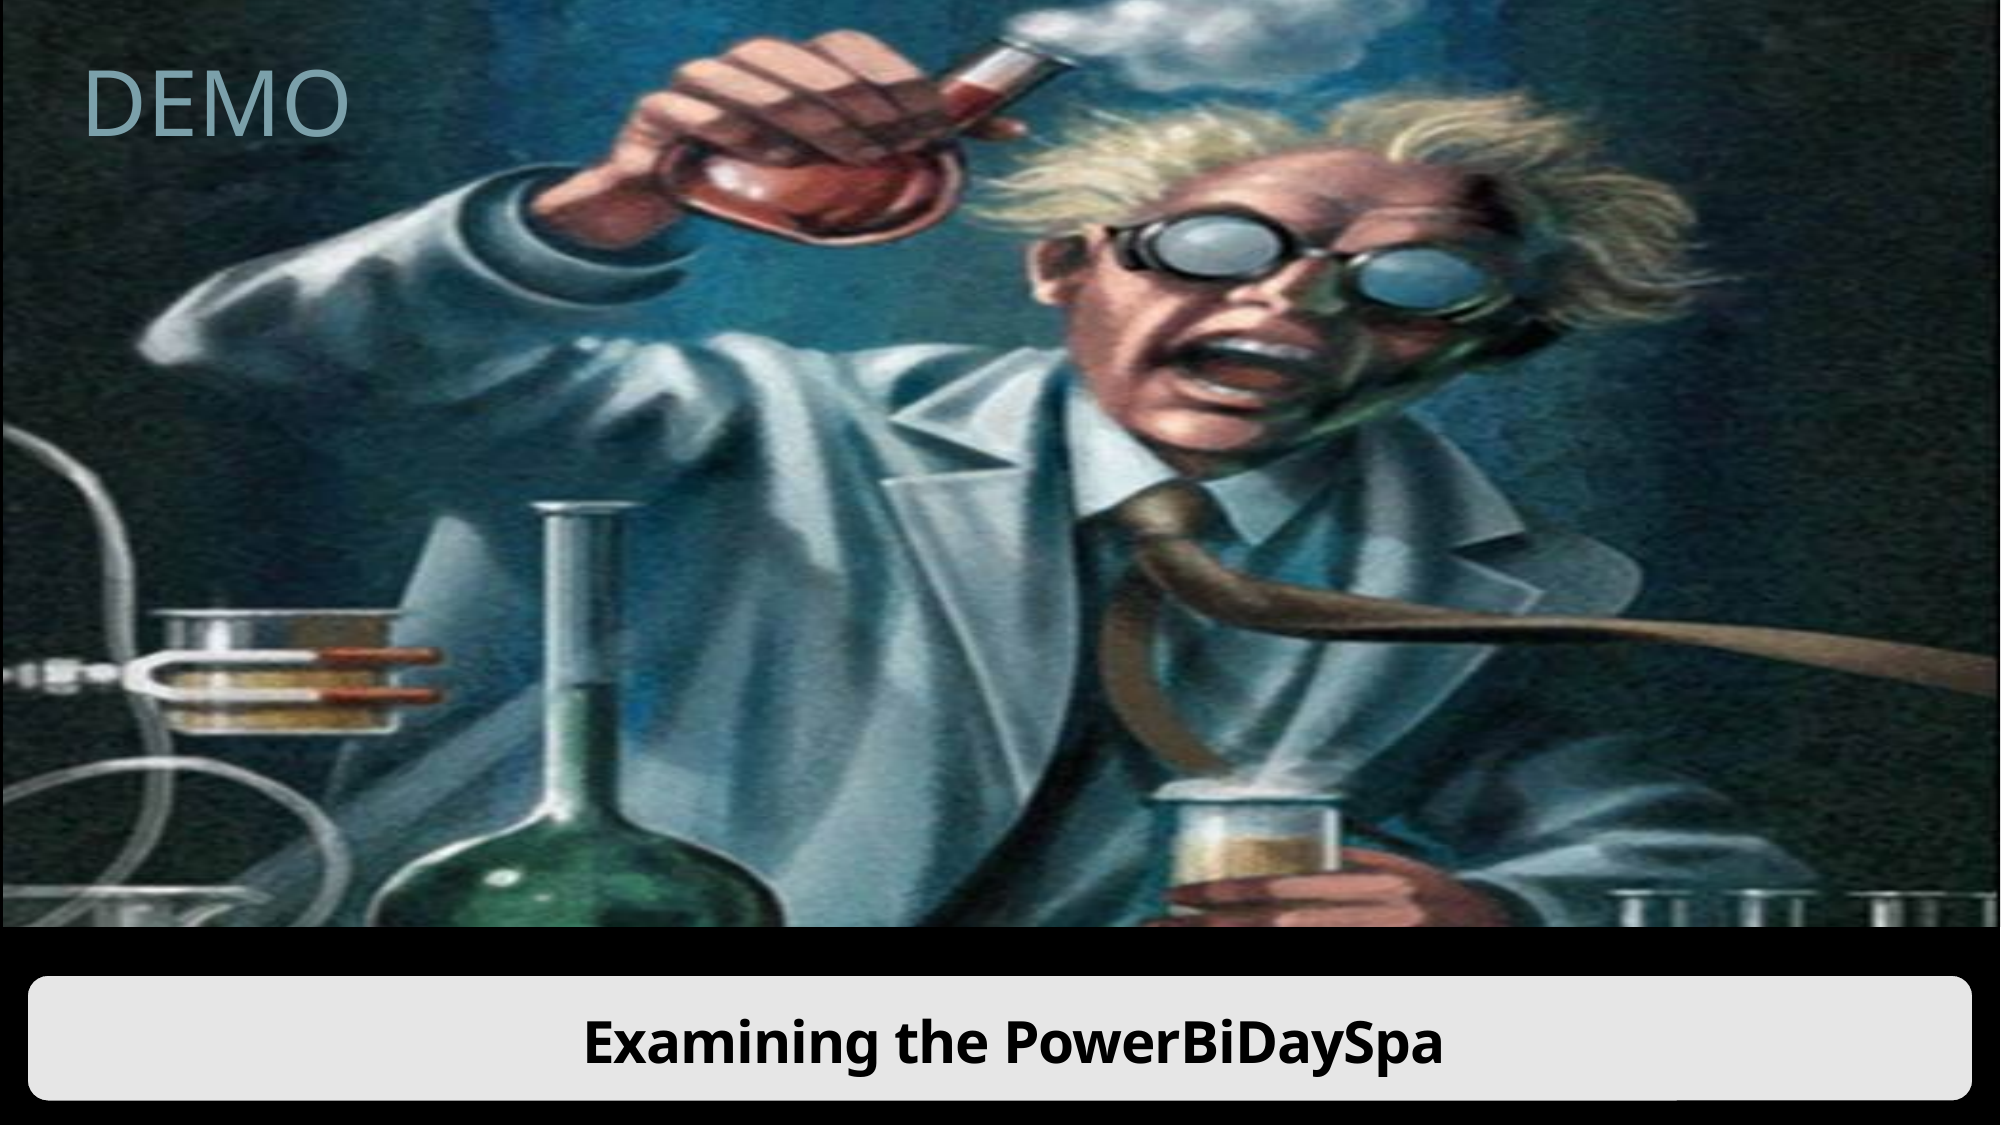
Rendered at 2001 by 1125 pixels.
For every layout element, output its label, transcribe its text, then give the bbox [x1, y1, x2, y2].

title Examining the PowerBiDaySpa [69, 1005, 1958, 1076]
picture [3, 0, 2001, 927]
